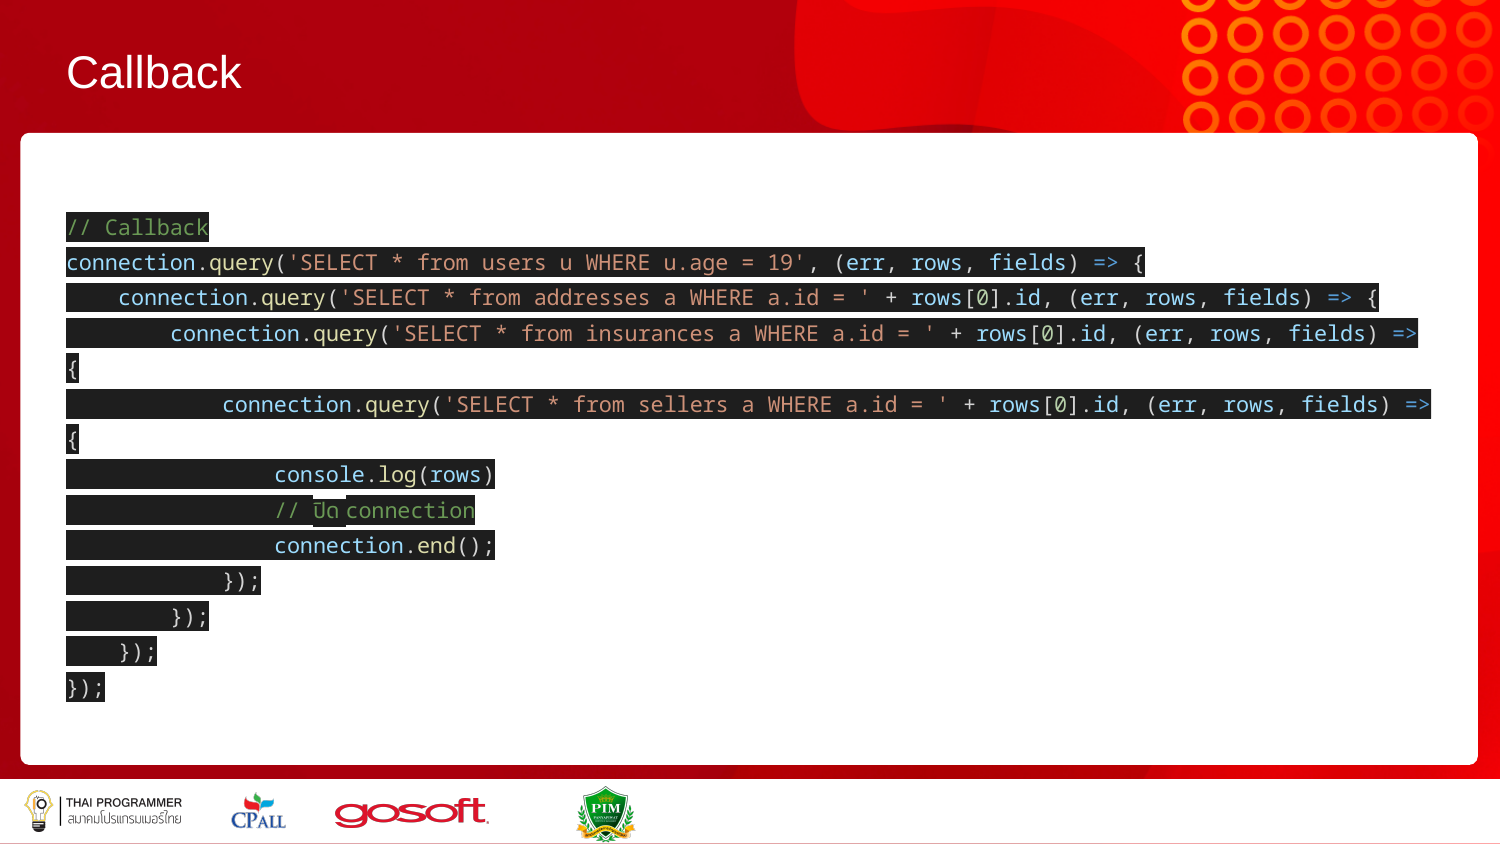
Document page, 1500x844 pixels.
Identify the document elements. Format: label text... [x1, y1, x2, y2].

picture [15, 788, 195, 844]
picture [575, 786, 636, 843]
title Callback [51, 23, 920, 117]
picture [0, 0, 1500, 779]
picture [335, 798, 489, 828]
picture [227, 790, 291, 833]
list // Callback connection.query('SELECT * from users u WHERE u.age = 19', (err, rows, fields) => { connection.query('SELECT * from addresses a WHERE a.id = ' + rows[0].id, (err, rows, fields) => { connection.query('SELECT * from insurances a WHERE a.id = ' + rows[0].id, (err, rows, fields) => { connection.query('SELECT * from sellers a WHERE a.id = ' + rows[0].id, (err, rows, fields) => { console.log(rows) // ปิด connection connection.end(); }); }); }); }); [51, 189, 1449, 750]
